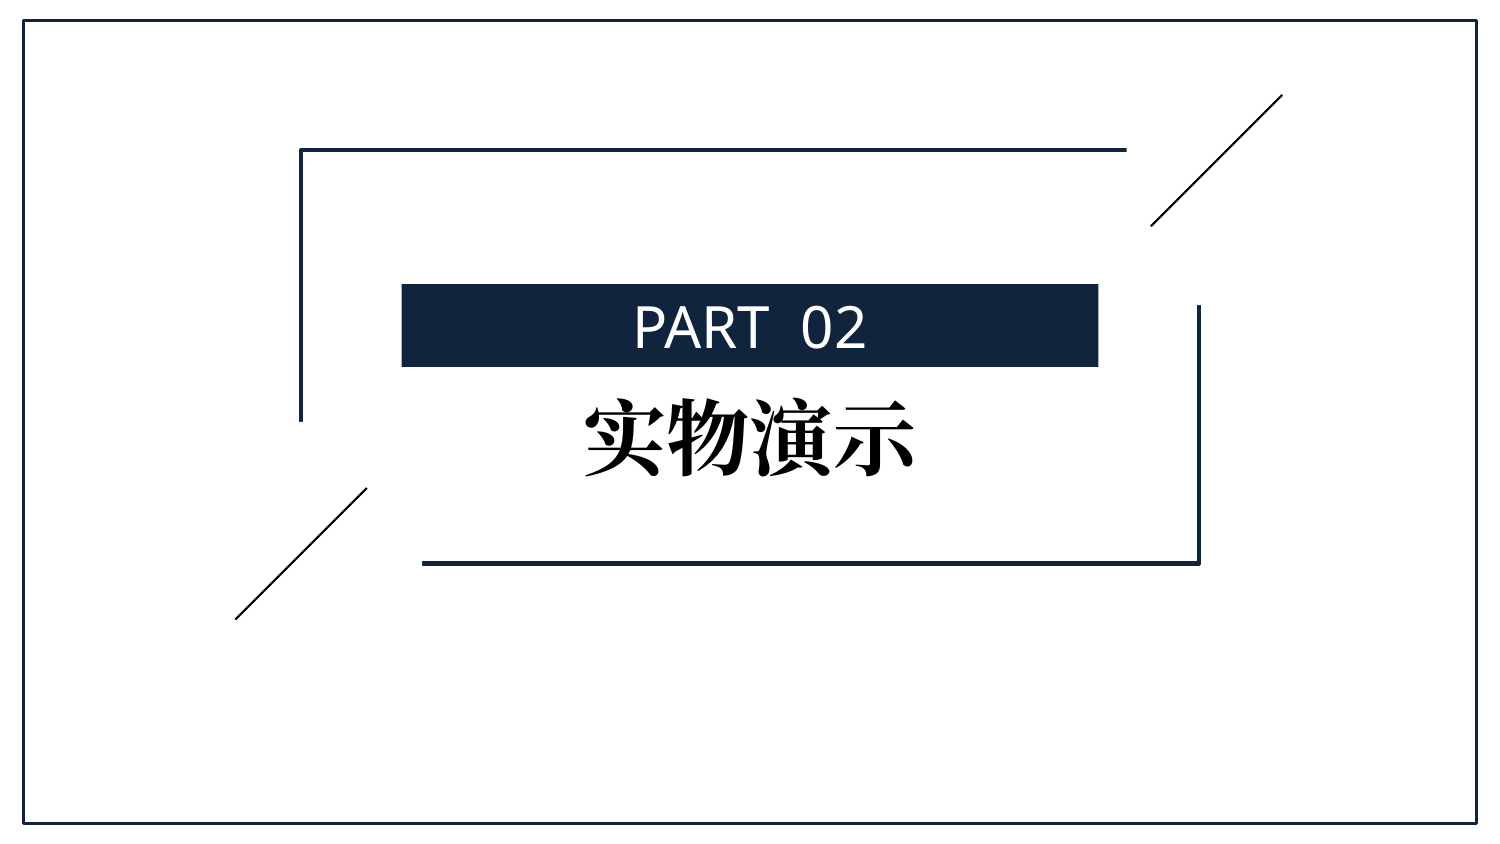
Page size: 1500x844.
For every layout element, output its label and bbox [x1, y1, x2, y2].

text_box [235, 94, 1307, 623]
text_box [21, 18, 1479, 826]
